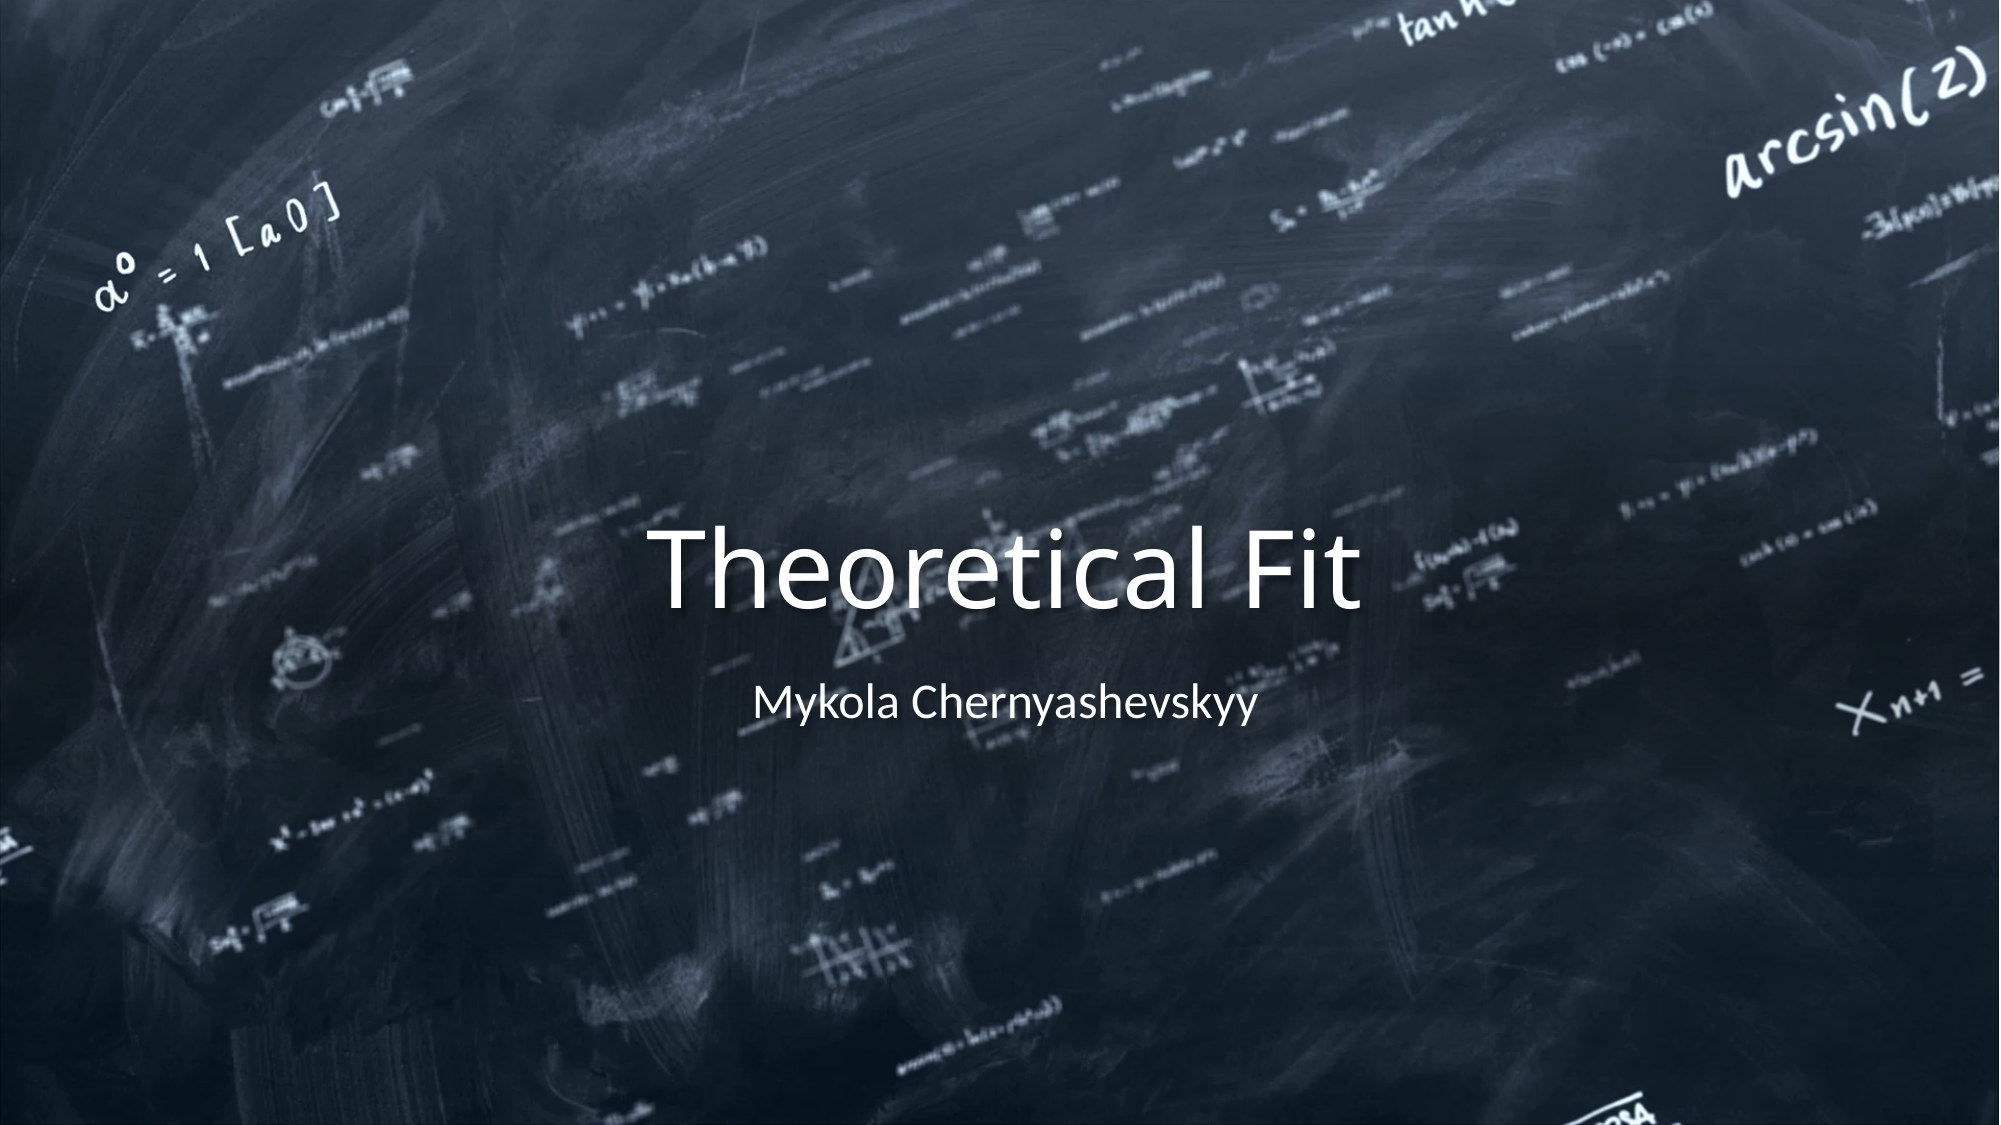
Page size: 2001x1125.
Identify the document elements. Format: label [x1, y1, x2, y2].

text_box [0, 0, 2000, 1125]
